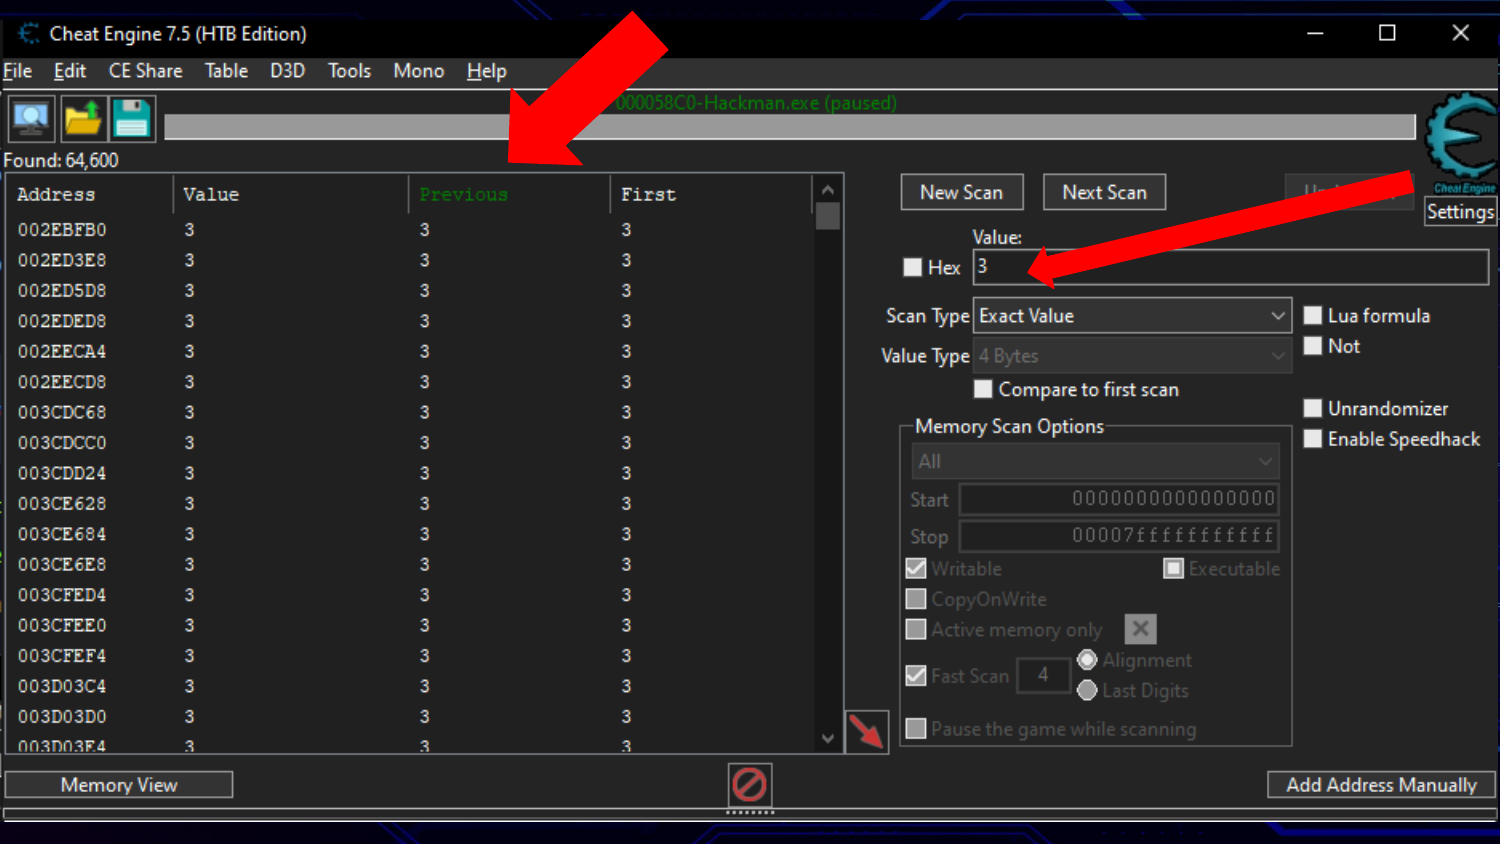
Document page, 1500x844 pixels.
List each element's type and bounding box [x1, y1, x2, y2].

picture [0, 0, 1500, 844]
text_box [625, 11, 639, 18]
